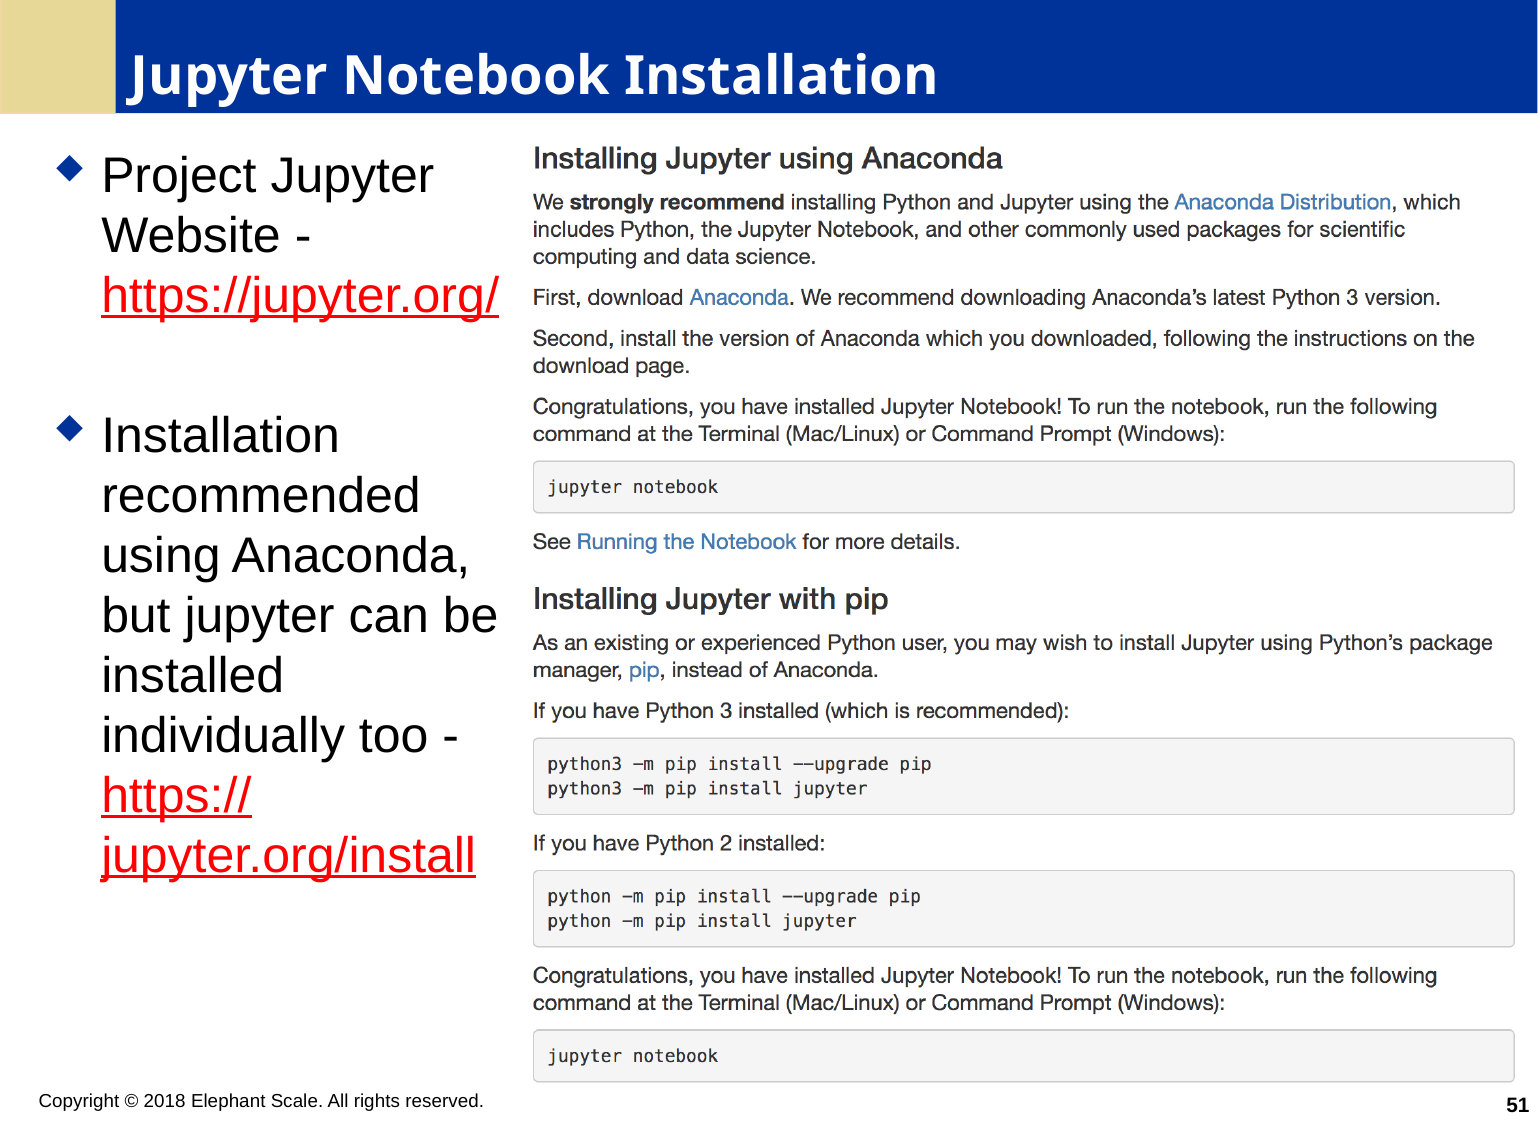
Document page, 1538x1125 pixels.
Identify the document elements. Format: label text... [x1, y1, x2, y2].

picture [518, 134, 1524, 1090]
list Project Jupyter Website - https://jupyter.org/ Installation recommended using Anaconda, but jupyter can be installed individually too - https://jupyter.org/install [38, 134, 517, 1061]
picture [0, 0, 115, 114]
title Jupyter Notebook Installation [115, 0, 1538, 114]
slide_number 51 [1439, 1079, 1530, 1117]
footer Copyright © 2018 Elephant Scale. All rights reserved. [38, 1088, 932, 1112]
